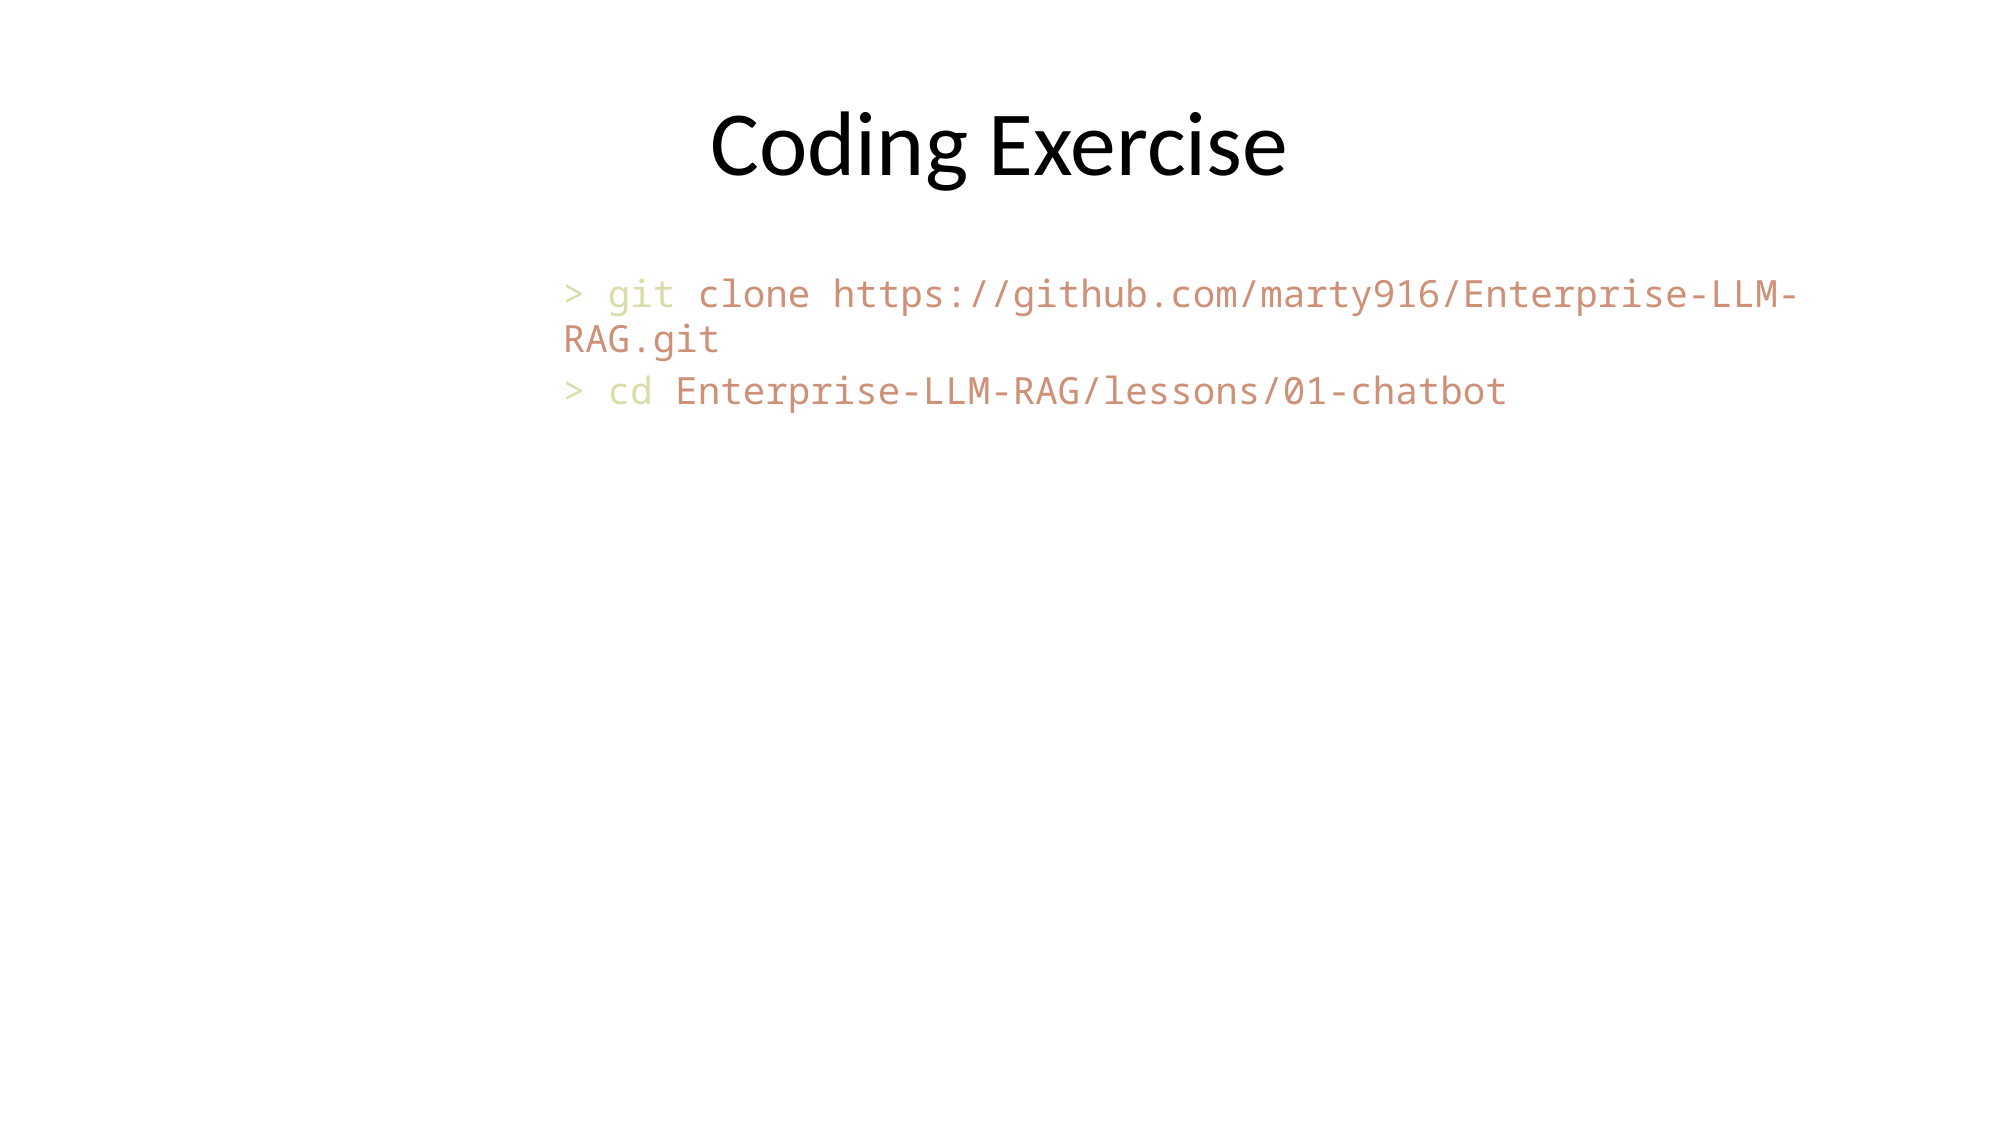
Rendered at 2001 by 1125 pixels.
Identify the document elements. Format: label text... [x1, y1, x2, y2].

list > git clone https://github.com/marty916/Enterprise-LLM-RAG.git > cd Enterprise-LLM-RAG/lessons/01-chatbot [547, 262, 1900, 1005]
title Coding Exercise [99, 45, 1900, 233]
